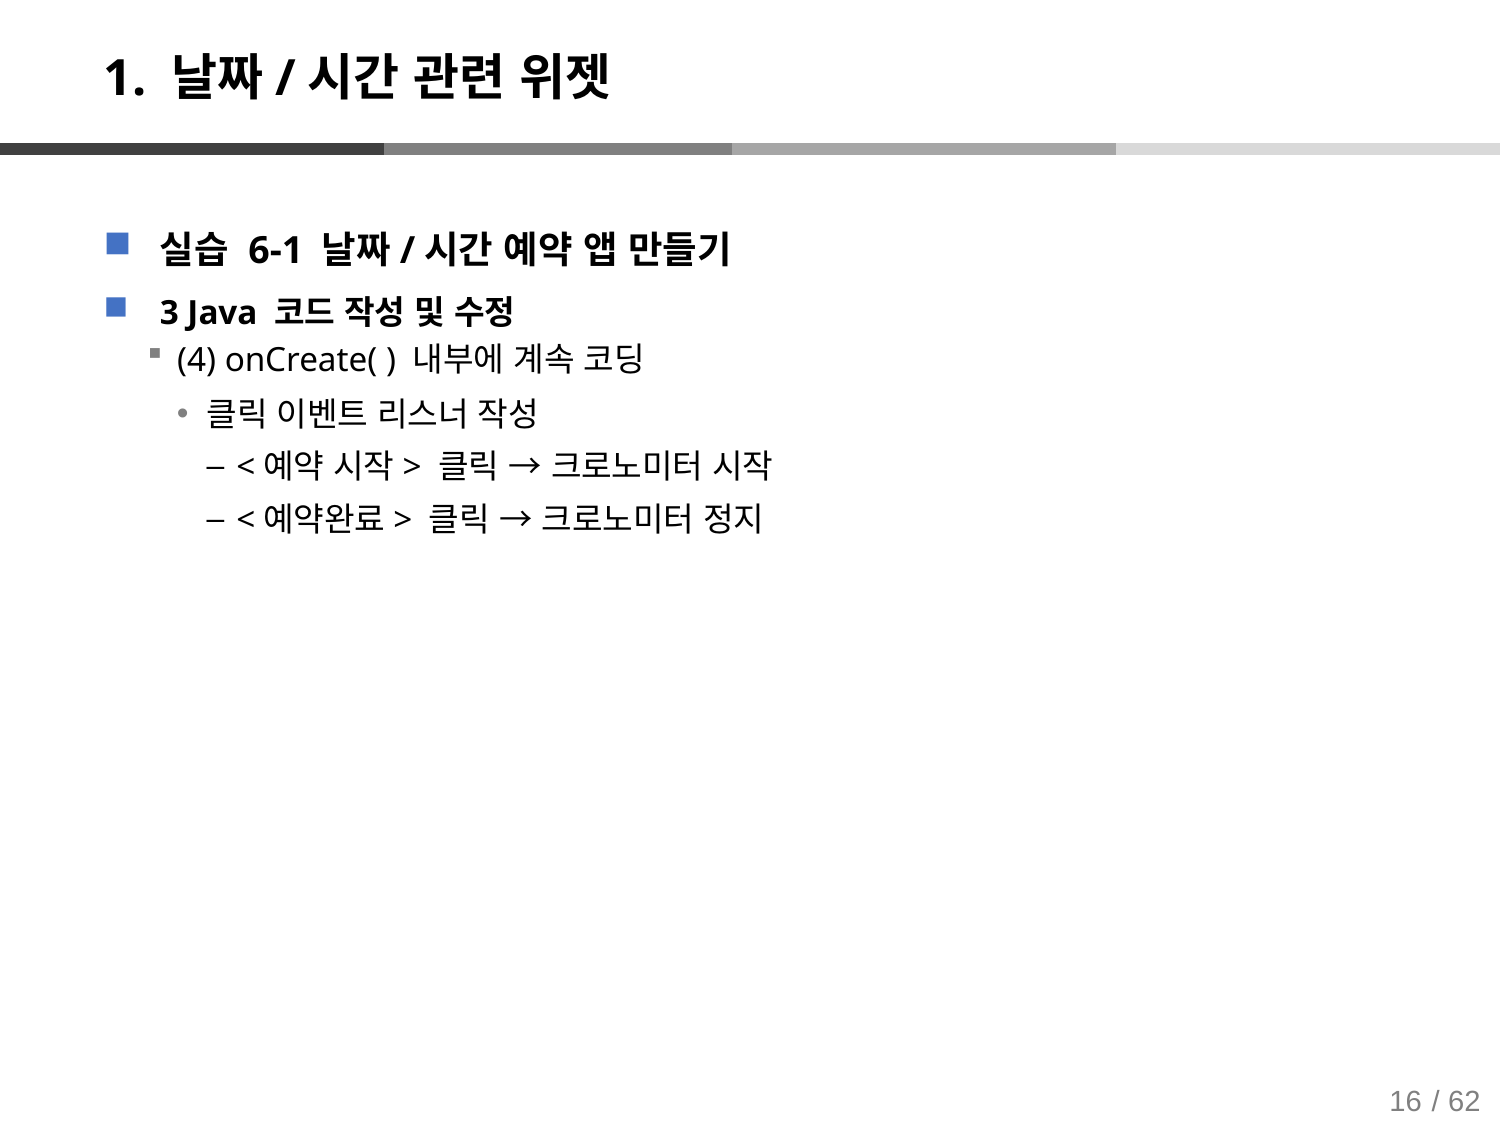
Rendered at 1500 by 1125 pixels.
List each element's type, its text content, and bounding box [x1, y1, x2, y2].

title 1. 날짜/시간 관련 위젯 [88, 30, 1211, 121]
list 실습 6-1 날짜/시간 예약 앱 만들기 3 Java 코드 작성 및 수정 (4) onCreate( ) 내부에 계속 코딩 클릭 이벤트 리스너 작성 <예약 시작> 클릭 → 크로노미터 시작 <예약완료> 클릭 → 크로노미터 정지 [88, 196, 1436, 1083]
